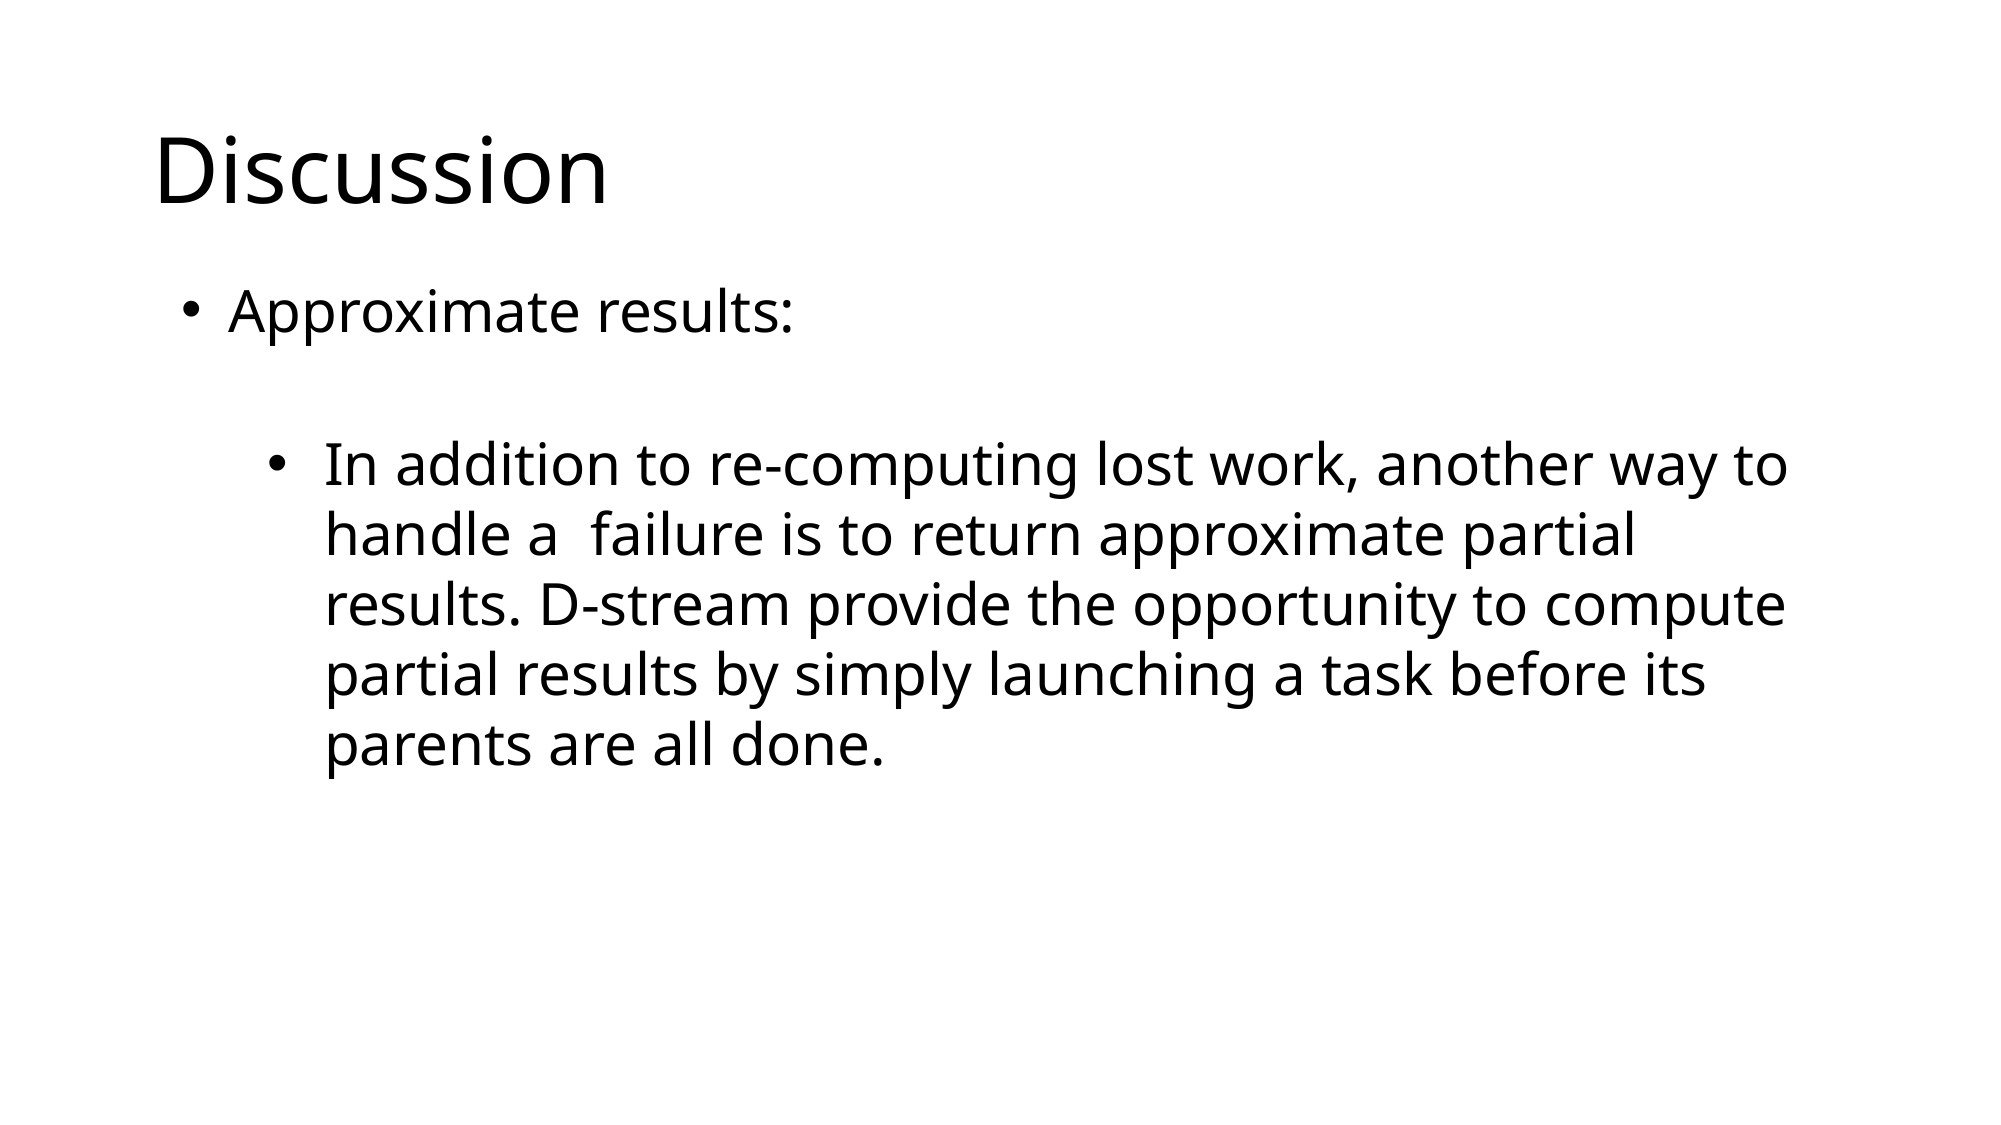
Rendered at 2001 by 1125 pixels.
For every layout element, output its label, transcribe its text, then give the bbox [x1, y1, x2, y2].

title Discussion [137, 64, 1967, 283]
text_box Approximate results: [166, 266, 1878, 957]
text_box In addition to re-computing lost work, another way to handle a failure is to return approximate partial results. D-stream provide the opportunity to compute partial results by simply launching a task before its parents are all done. [253, 419, 1859, 785]
